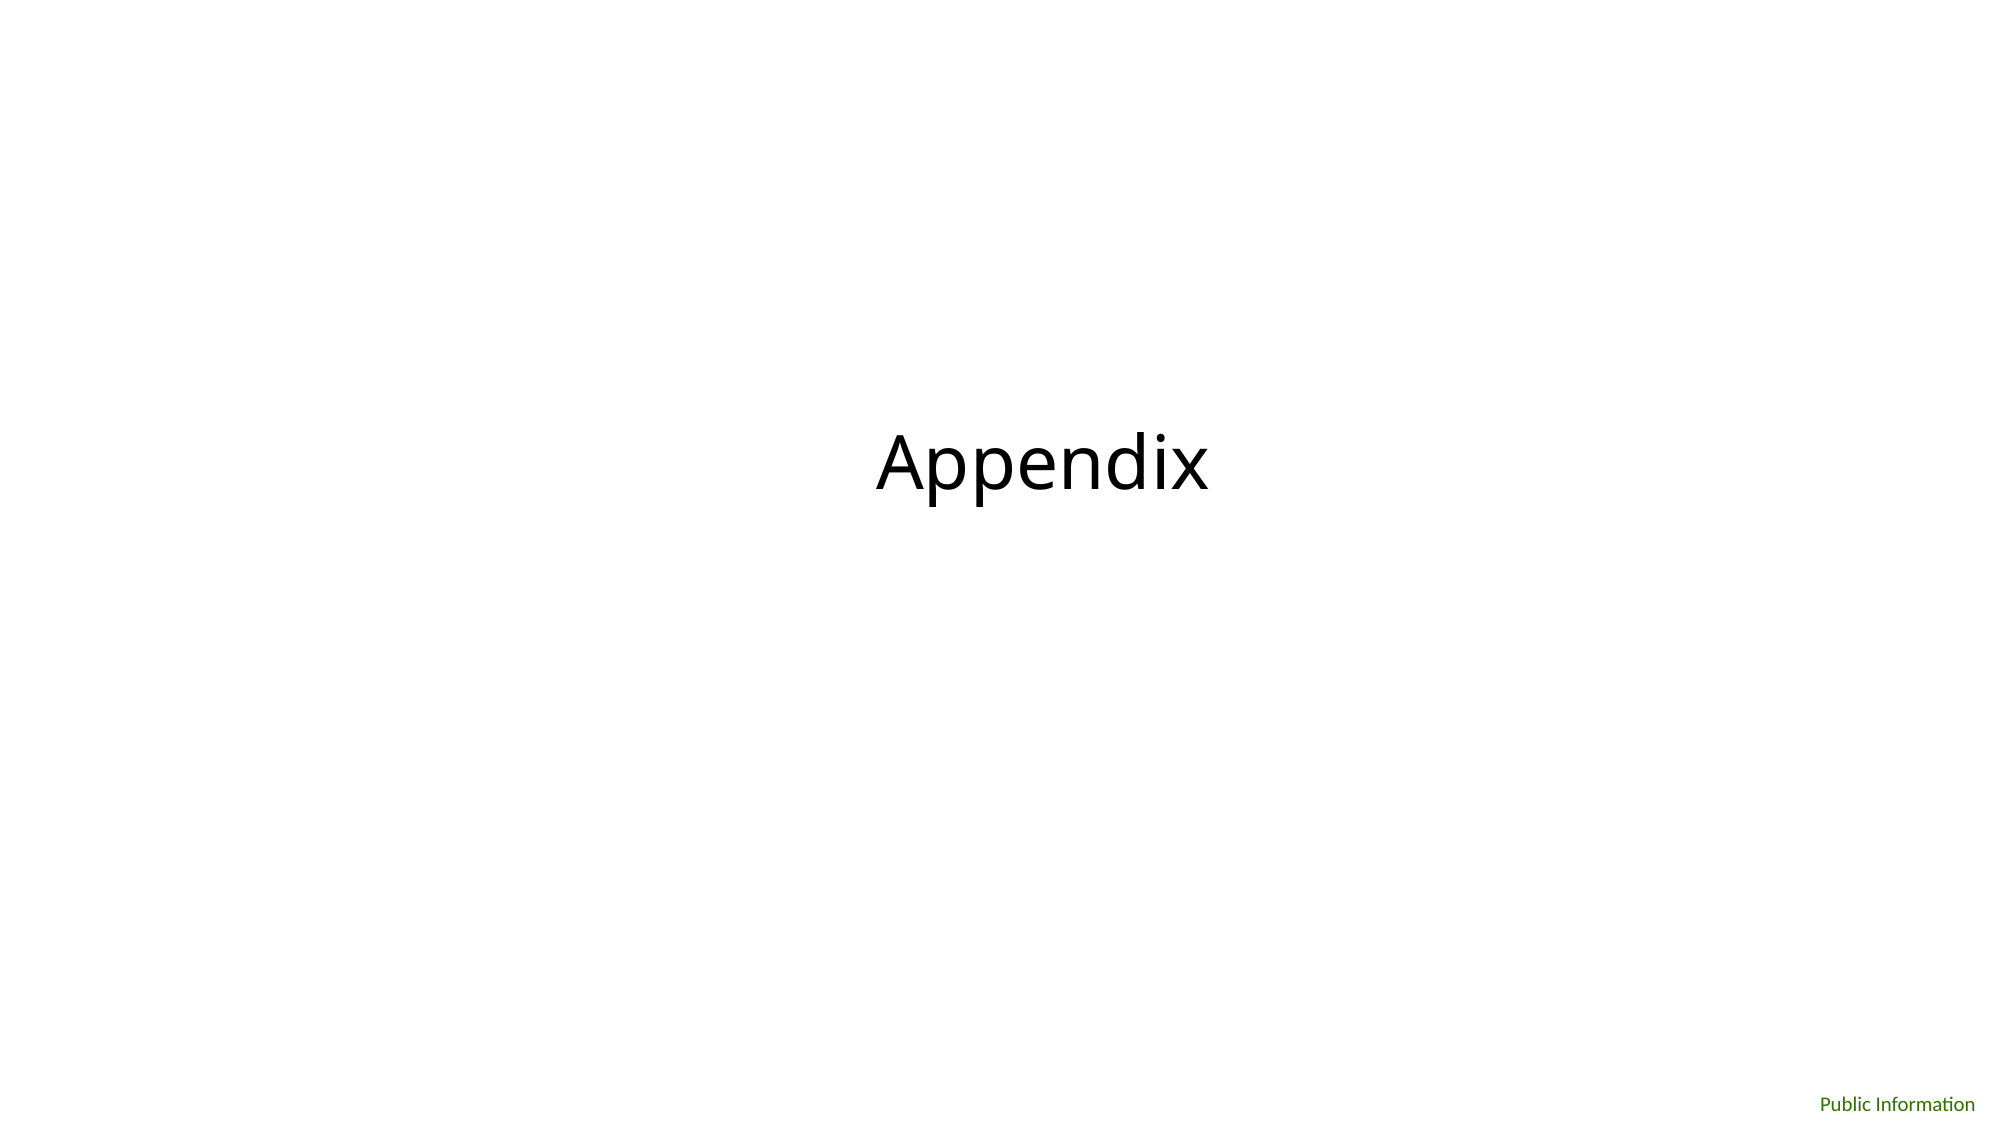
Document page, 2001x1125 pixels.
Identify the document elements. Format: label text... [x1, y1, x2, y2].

text_box Appendix [391, 406, 1695, 512]
